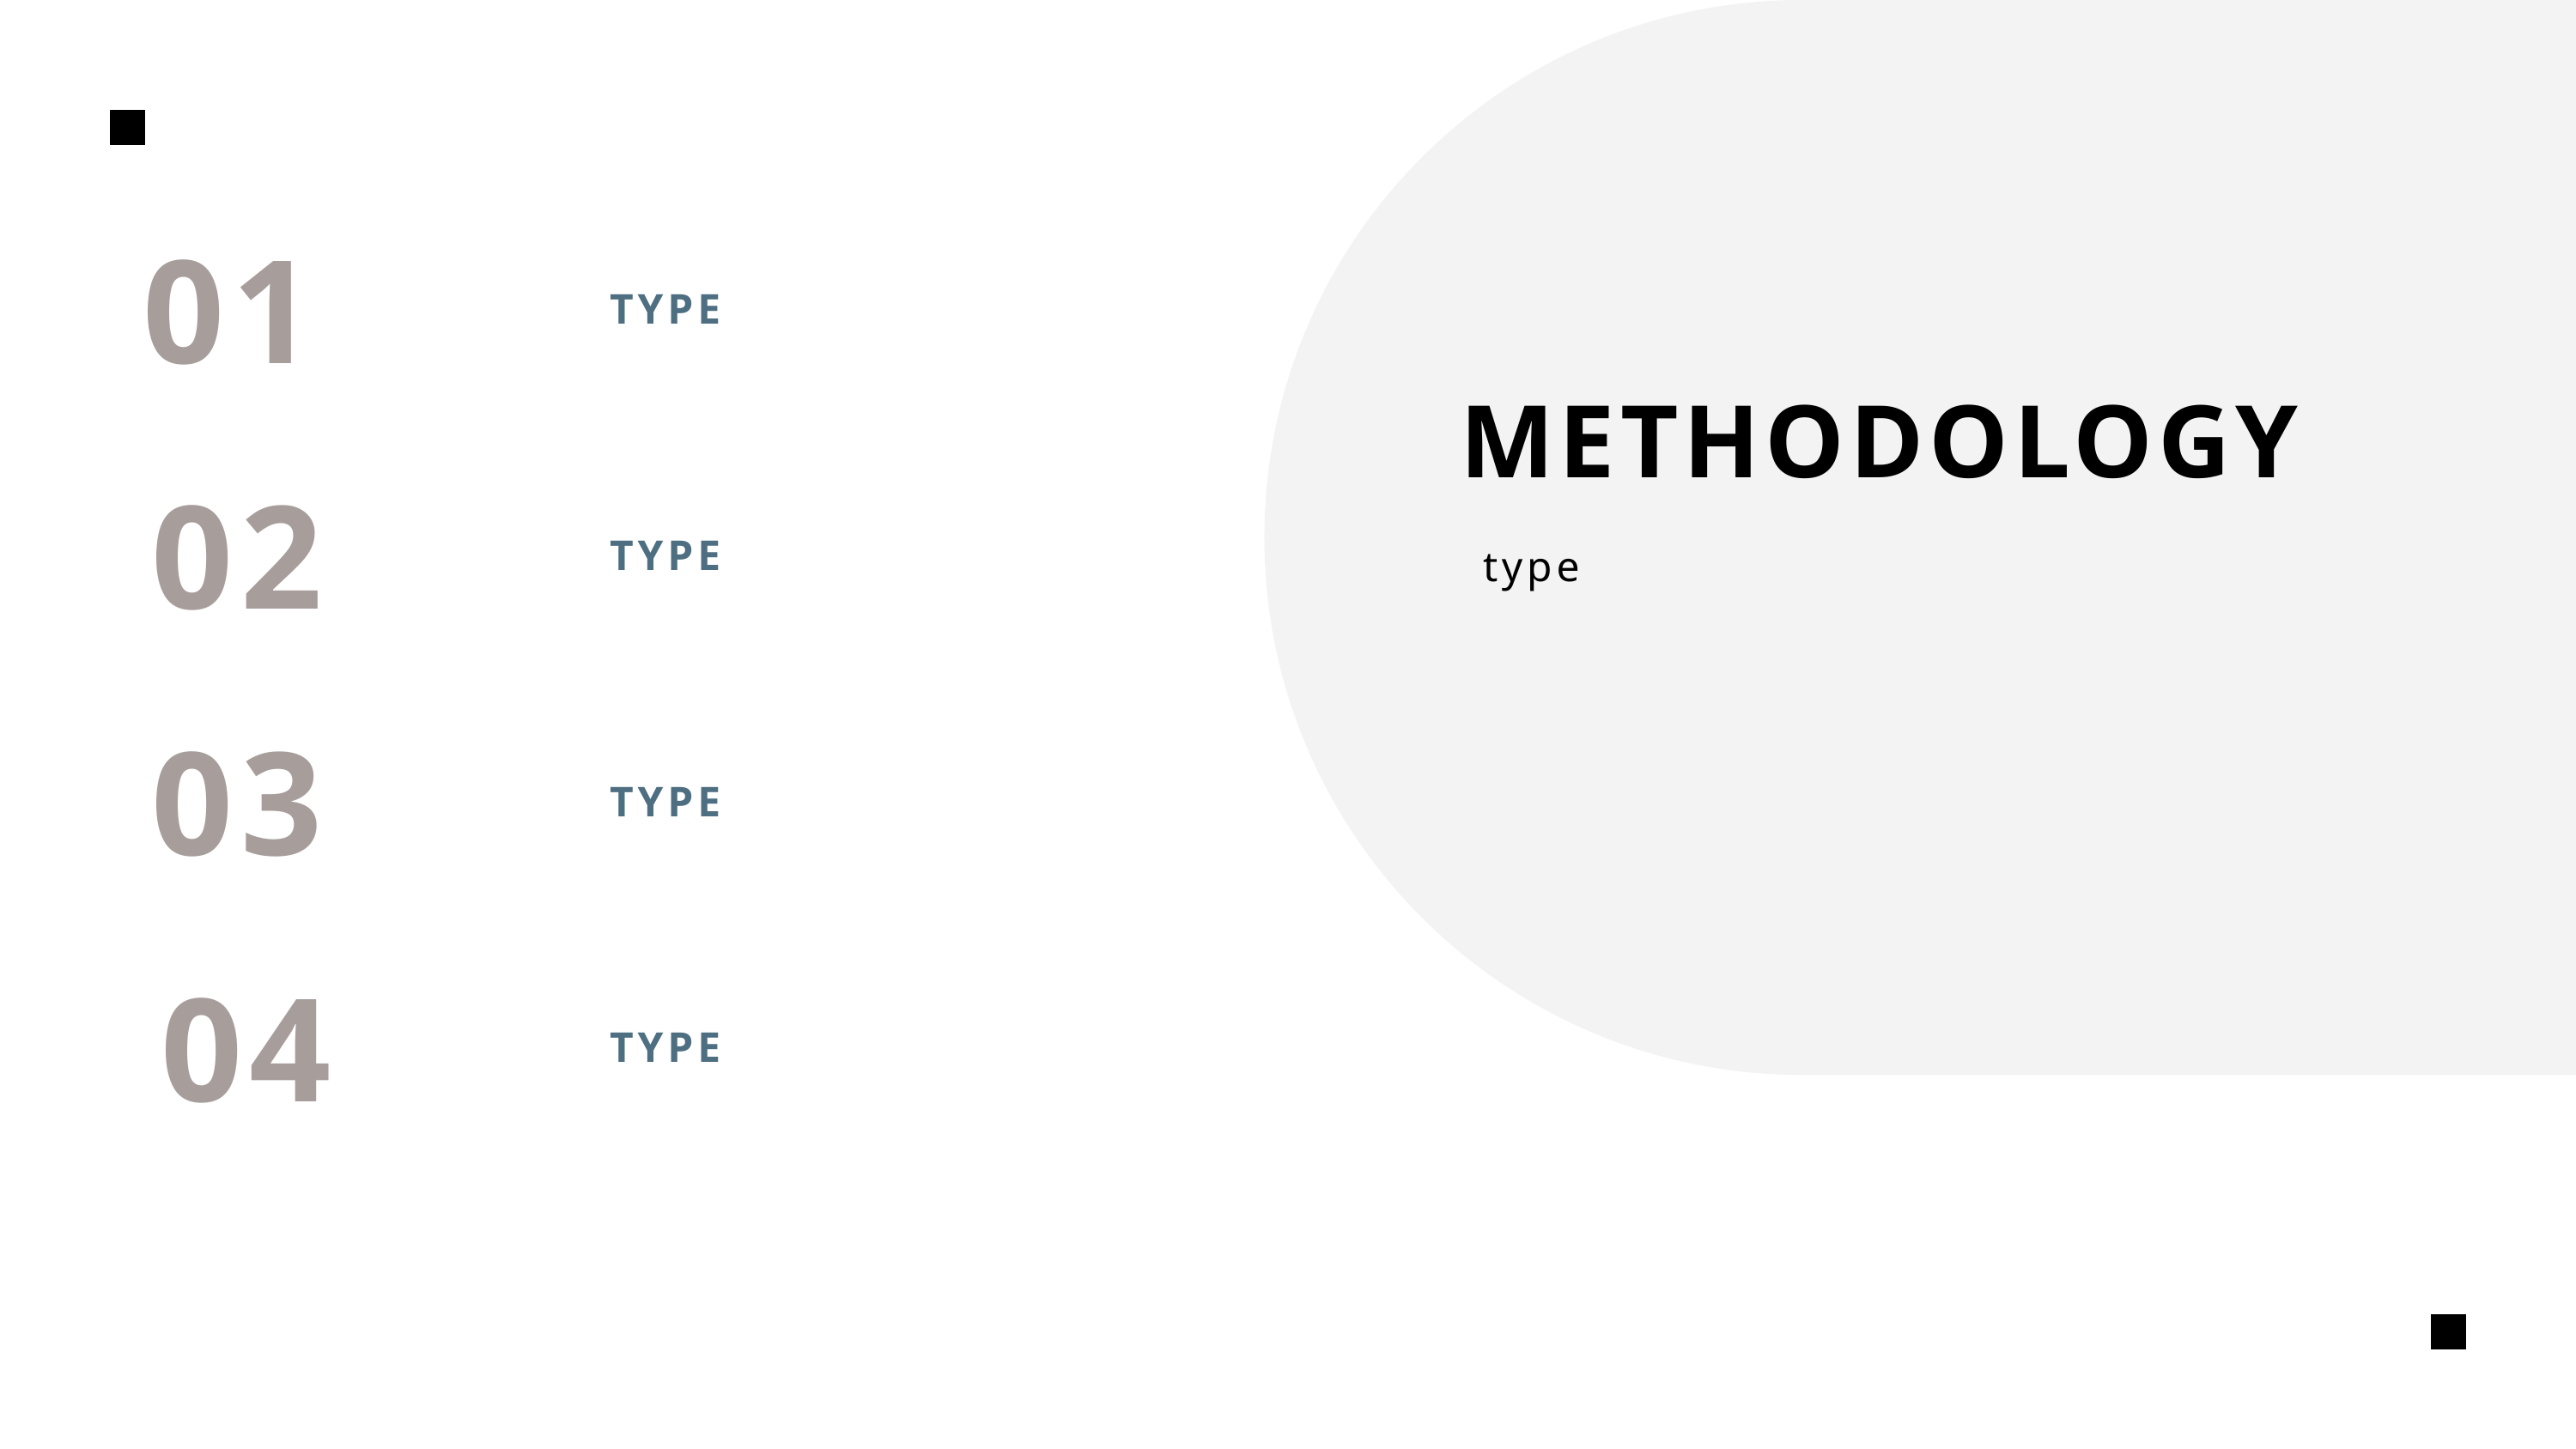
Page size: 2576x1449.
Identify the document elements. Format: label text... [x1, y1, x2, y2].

text_box 03 [109, 683, 365, 884]
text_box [109, 109, 145, 145]
text_box 01 [92, 191, 365, 392]
text_box TYPE [329, 275, 1002, 333]
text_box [2430, 1313, 2467, 1349]
text_box TYPE [329, 1012, 1002, 1070]
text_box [1264, 0, 2576, 1076]
text_box TYPE [329, 521, 1002, 579]
text_box 04 [118, 930, 374, 1131]
text_box TYPE [329, 767, 1002, 825]
text_box 02 [109, 437, 365, 639]
